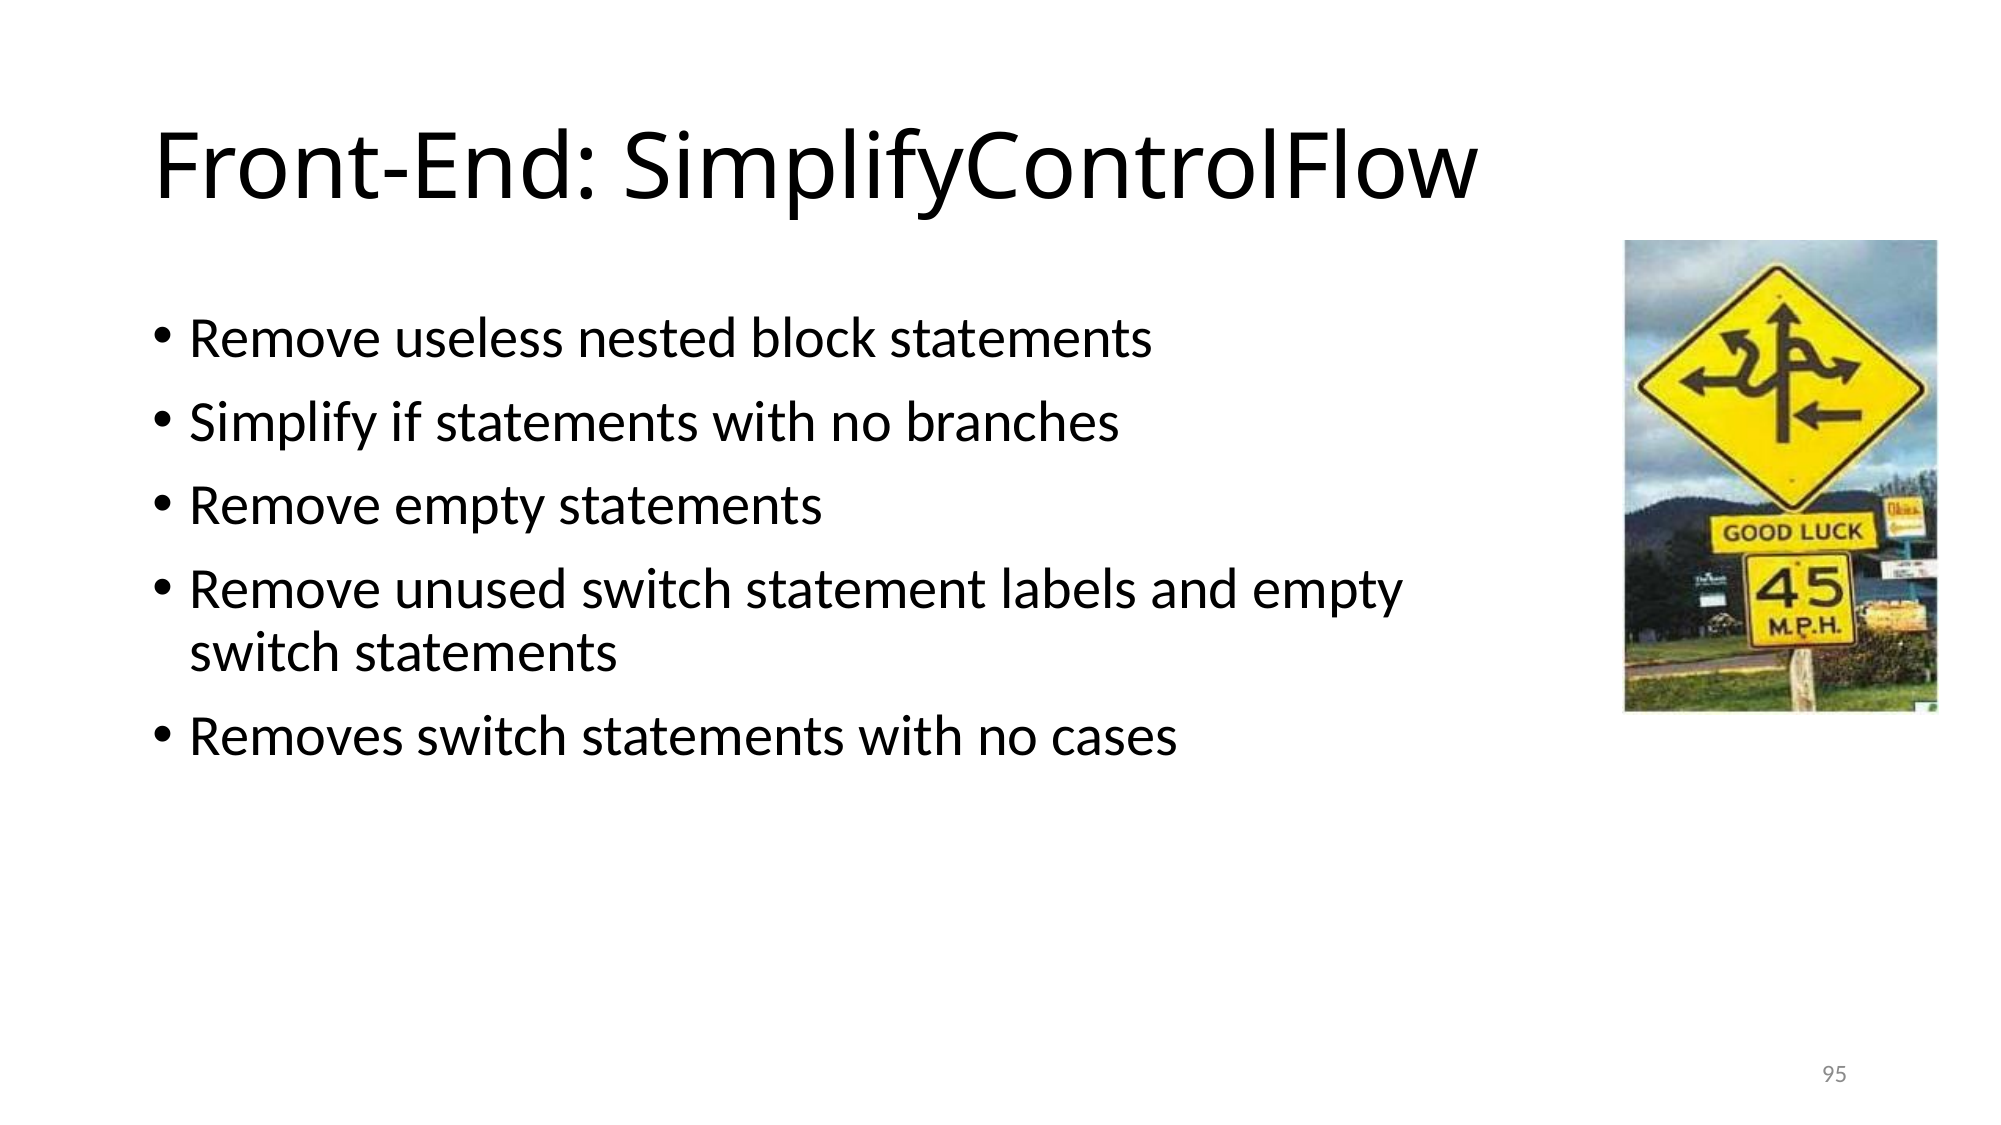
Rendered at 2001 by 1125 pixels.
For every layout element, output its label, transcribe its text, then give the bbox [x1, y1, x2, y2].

slide_number 95 [1412, 1042, 1863, 1103]
picture [1622, 240, 1939, 715]
title Front-End: SimplifyControlFlow [137, 59, 1863, 278]
list Remove useless nested block statements Simplify if statements with no branches Remove empty statements Remove unused switch statement labels and empty switch statements Removes switch statements with no cases [137, 299, 1863, 1014]
